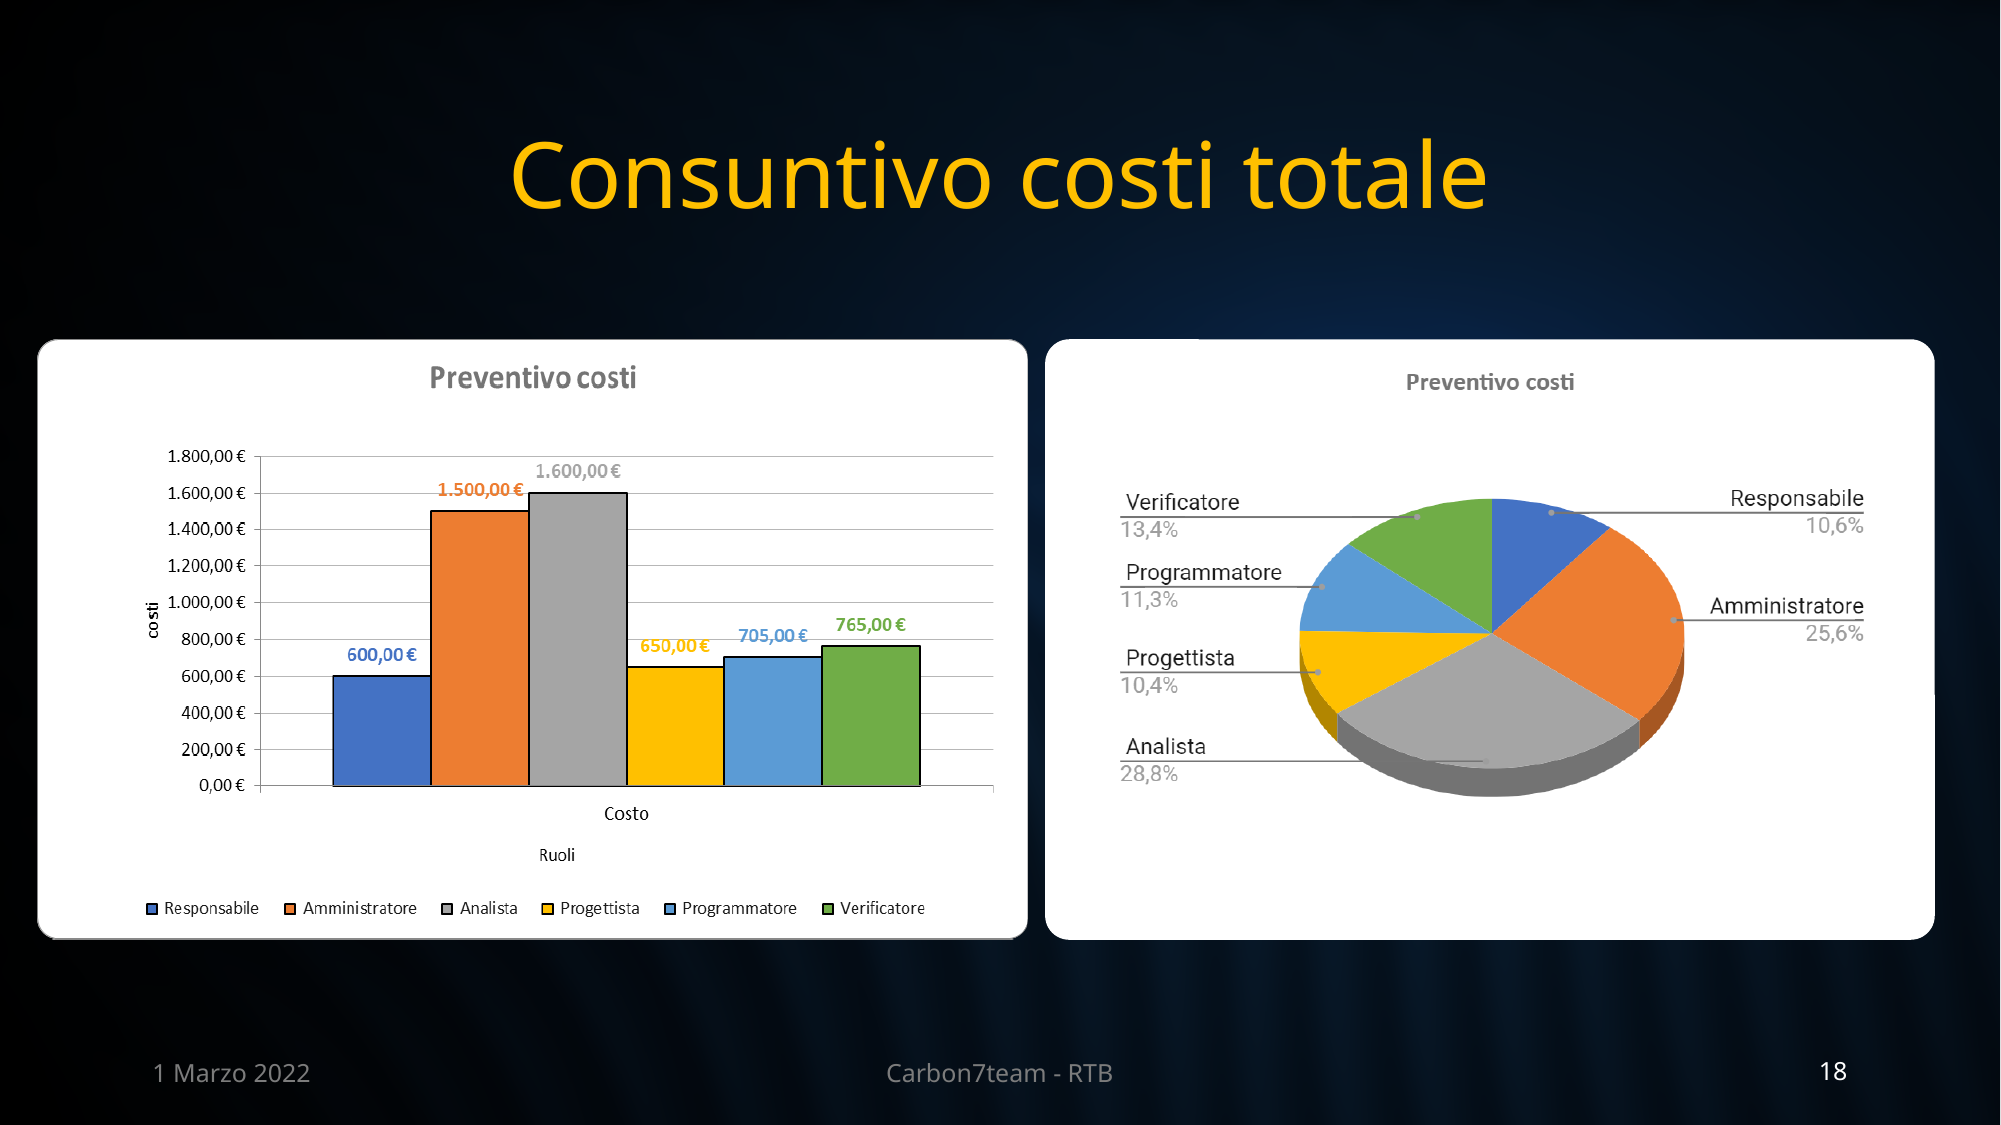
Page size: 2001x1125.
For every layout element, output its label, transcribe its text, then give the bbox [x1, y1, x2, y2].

picture [0, 0, 2001, 1125]
text_box Carbon7team - RTB [662, 1042, 1338, 1103]
text_box 18 [1412, 1042, 1863, 1103]
text_box 1 Marzo 2022 [137, 1042, 588, 1103]
title Consuntivo costi totale [87, 70, 1913, 288]
